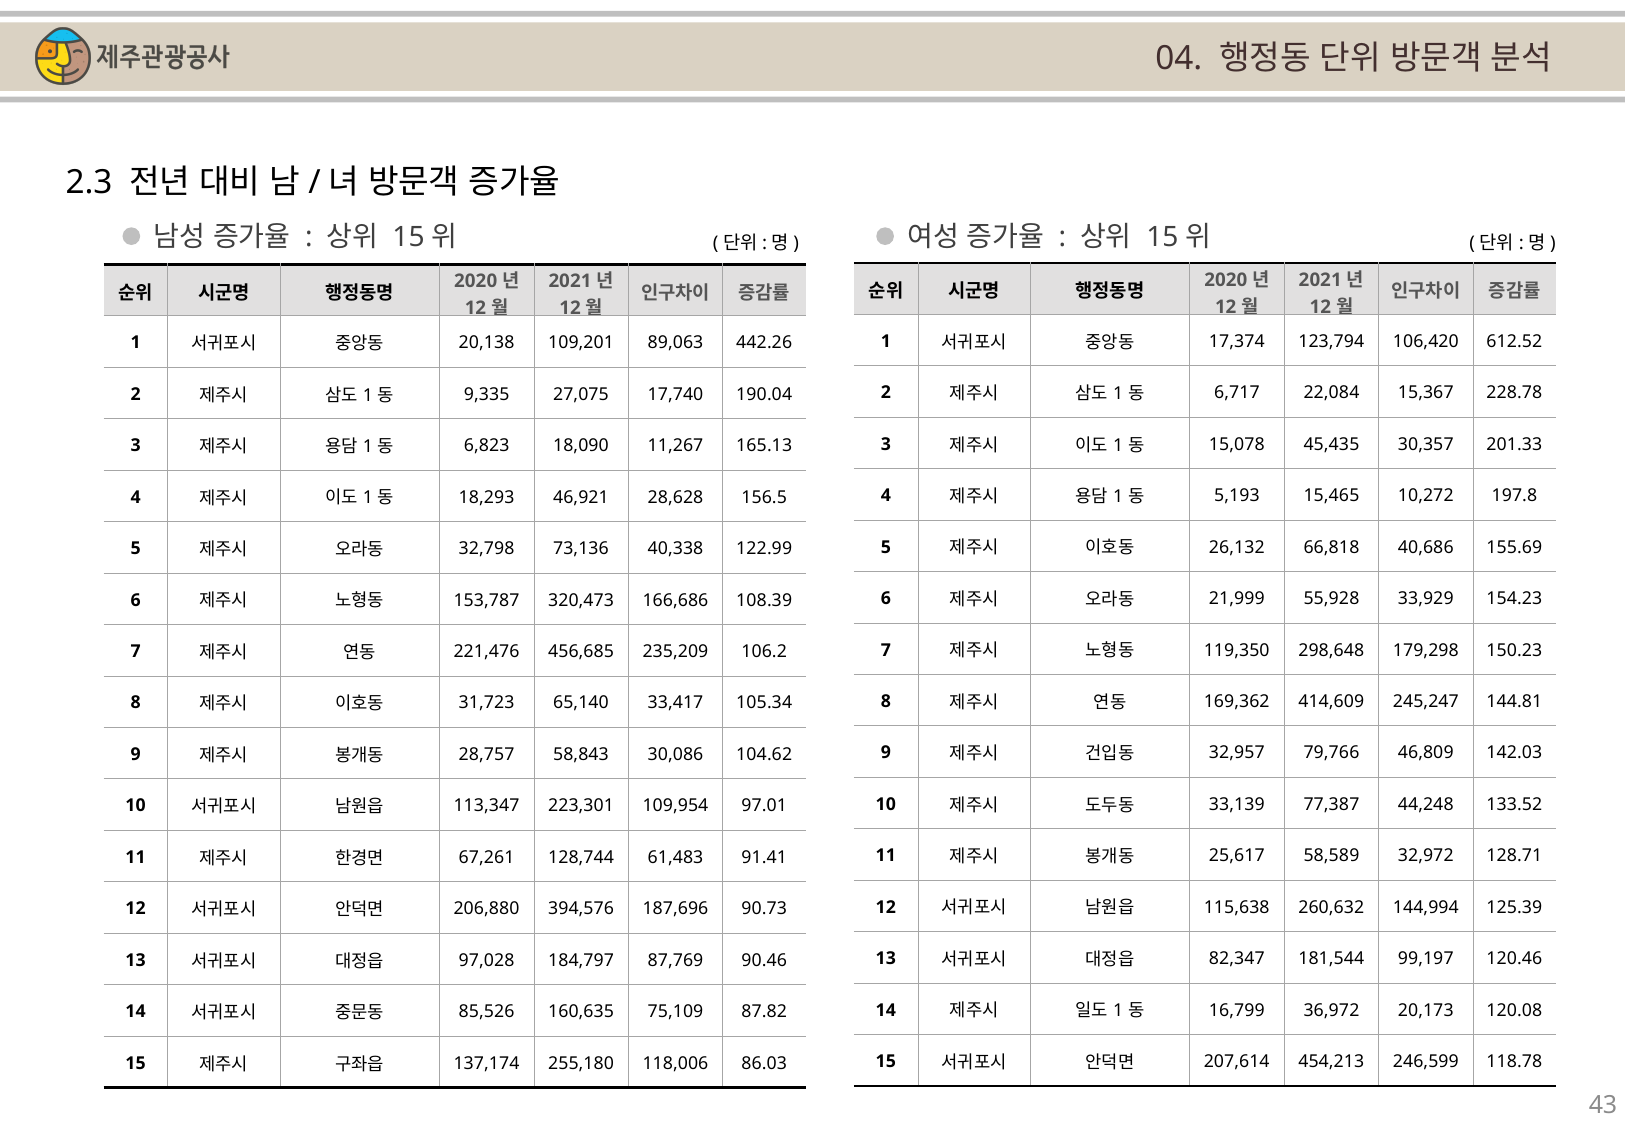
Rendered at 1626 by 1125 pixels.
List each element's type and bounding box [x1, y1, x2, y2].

table_cell [1285, 469, 1378, 520]
table_cell [535, 882, 628, 933]
table_cell [1190, 315, 1284, 365]
slide_number [1251, 1063, 1618, 1123]
text_box [1454, 223, 1571, 261]
table_cell [281, 677, 439, 727]
table_cell [535, 831, 628, 881]
table_cell [854, 366, 918, 417]
table_cell [629, 522, 722, 573]
table_cell [1474, 366, 1556, 417]
table_cell [919, 521, 1030, 571]
table_cell [1474, 932, 1556, 983]
table_cell [535, 522, 628, 573]
table_cell [1190, 829, 1284, 880]
table_cell [1474, 521, 1556, 571]
table_cell [1474, 572, 1556, 623]
table_cell [919, 932, 1030, 983]
table_cell [1031, 521, 1189, 571]
table_cell [629, 831, 722, 881]
table_cell [723, 934, 806, 984]
table_cell [1031, 932, 1189, 983]
table_cell [919, 778, 1030, 828]
text_box [698, 223, 814, 261]
table_cell [1190, 778, 1284, 828]
table_cell [1190, 726, 1284, 777]
table_cell [281, 1037, 439, 1086]
table_cell [723, 625, 806, 676]
table_cell [104, 677, 167, 727]
table_cell [281, 831, 439, 881]
table_cell [1379, 469, 1473, 520]
table_cell [1285, 418, 1378, 468]
table_cell [1379, 418, 1473, 468]
table_cell [1190, 521, 1284, 571]
table_cell [723, 368, 806, 418]
table_header [440, 266, 534, 315]
table_header [1285, 264, 1378, 314]
table_cell [168, 985, 280, 1036]
table_cell [535, 985, 628, 1036]
table_cell [723, 779, 806, 830]
table_cell [168, 625, 280, 676]
table_cell [104, 574, 167, 624]
table_cell [1474, 778, 1556, 828]
table_cell [1190, 881, 1284, 931]
table_cell [854, 469, 918, 520]
table_cell [1379, 829, 1473, 880]
table_cell [1285, 984, 1378, 1034]
table_cell [919, 418, 1030, 468]
table_cell [723, 522, 806, 573]
table_cell [723, 728, 806, 778]
table_cell [1474, 315, 1556, 365]
table_cell [1474, 726, 1556, 777]
table_header [1190, 264, 1284, 314]
picture [31, 26, 232, 87]
table_cell [1190, 932, 1284, 983]
table_cell [629, 471, 722, 521]
table_cell [281, 316, 439, 367]
table_cell [919, 366, 1030, 417]
table_cell [281, 522, 439, 573]
table_cell [1379, 675, 1473, 725]
table_header [629, 266, 722, 315]
table_cell [854, 572, 918, 623]
table_cell [168, 1037, 280, 1086]
table_cell [1379, 624, 1473, 674]
table_cell [104, 522, 167, 573]
table_cell [281, 419, 439, 470]
table_cell [104, 882, 167, 933]
table_cell [1031, 829, 1189, 880]
table_cell [854, 675, 918, 725]
text_box [121, 210, 472, 260]
table_cell [1285, 726, 1378, 777]
table_cell [1379, 521, 1473, 571]
table_header [919, 264, 1030, 314]
table_cell [1285, 675, 1378, 725]
table_cell [723, 831, 806, 881]
table_cell [1474, 1035, 1556, 1063]
table_cell [1190, 366, 1284, 417]
table_cell [1031, 572, 1189, 623]
table_cell [1031, 1035, 1189, 1085]
table_cell [281, 471, 439, 521]
table_cell [535, 316, 628, 367]
table_cell [919, 1035, 1030, 1085]
table_cell [440, 471, 534, 521]
table_cell [1190, 1035, 1284, 1085]
table_cell [440, 1037, 534, 1086]
table_cell [1474, 624, 1556, 674]
table_cell [629, 419, 722, 470]
table_cell [440, 985, 534, 1036]
table_cell [1031, 881, 1189, 931]
table_cell [535, 574, 628, 624]
table_cell [1031, 315, 1189, 365]
table_cell [168, 728, 280, 778]
table_cell [535, 471, 628, 521]
table_header [535, 266, 628, 315]
table_cell [440, 934, 534, 984]
table_cell [168, 419, 280, 470]
table_cell [1031, 366, 1189, 417]
table_cell [1285, 624, 1378, 674]
table_cell [281, 574, 439, 624]
table_cell [1190, 418, 1284, 468]
table_cell [535, 934, 628, 984]
table_cell [1031, 469, 1189, 520]
table_cell [1379, 366, 1473, 417]
table_cell [1285, 366, 1378, 417]
table_cell [281, 728, 439, 778]
table_cell [104, 419, 167, 470]
table_cell [919, 572, 1030, 623]
table_cell [1474, 984, 1556, 1034]
table_cell [168, 522, 280, 573]
table_cell [629, 677, 722, 727]
table_cell [104, 728, 167, 778]
table_cell [281, 779, 439, 830]
table_cell [104, 368, 167, 418]
table_cell [723, 419, 806, 470]
table_cell [1285, 572, 1378, 623]
table_cell [854, 829, 918, 880]
table_cell [104, 471, 167, 521]
table_cell [440, 368, 534, 418]
table_cell [723, 574, 806, 624]
table_cell [1031, 624, 1189, 674]
table_cell [1474, 881, 1556, 931]
table_header [168, 266, 280, 315]
table_cell [104, 779, 167, 830]
table_cell [919, 315, 1030, 365]
table_cell [168, 882, 280, 933]
table_cell [854, 521, 918, 571]
table_cell [919, 675, 1030, 725]
table_cell [854, 1035, 918, 1085]
table_cell [1379, 984, 1473, 1034]
table_cell [535, 728, 628, 778]
table_cell [854, 315, 918, 365]
table_cell [1190, 624, 1284, 674]
table_cell [1474, 469, 1556, 520]
table_cell [723, 316, 806, 367]
table_cell [1031, 984, 1189, 1034]
table_cell [1285, 1035, 1378, 1063]
table_cell [629, 316, 722, 367]
table_cell [440, 882, 534, 933]
table_cell [440, 522, 534, 573]
table_cell [854, 932, 918, 983]
table_cell [629, 625, 722, 676]
table_cell [1285, 315, 1378, 365]
table_cell [440, 779, 534, 830]
table_cell [168, 831, 280, 881]
table_cell [629, 1037, 722, 1086]
table_cell [723, 1037, 806, 1086]
table_cell [1190, 675, 1284, 725]
table_cell [440, 831, 534, 881]
text_box [1042, 28, 1595, 84]
table_cell [104, 316, 167, 367]
table_cell [1285, 778, 1378, 828]
table_cell [104, 1037, 167, 1086]
table_cell [1285, 932, 1378, 983]
table_cell [854, 881, 918, 931]
table_header [281, 266, 439, 315]
table_cell [854, 984, 918, 1034]
table_cell [1474, 418, 1556, 468]
table_cell [629, 368, 722, 418]
table_cell [535, 677, 628, 727]
table_header [1031, 264, 1189, 314]
table_cell [1190, 572, 1284, 623]
table_cell [104, 625, 167, 676]
table_header [854, 264, 918, 314]
table_cell [629, 882, 722, 933]
table_cell [281, 985, 439, 1036]
table_cell [1474, 675, 1556, 725]
table_header [104, 266, 167, 315]
table_cell [1379, 315, 1473, 365]
table_cell [919, 469, 1030, 520]
table_cell [440, 574, 534, 624]
table_cell [1379, 881, 1473, 931]
table_cell [535, 1037, 628, 1086]
table_cell [919, 881, 1030, 931]
table_cell [440, 419, 534, 470]
table_cell [281, 368, 439, 418]
table_cell [281, 625, 439, 676]
table_cell [535, 625, 628, 676]
table_cell [854, 726, 918, 777]
table_cell [723, 677, 806, 727]
table_cell [1379, 572, 1473, 623]
table_cell [168, 574, 280, 624]
table_cell [854, 778, 918, 828]
table_cell [723, 471, 806, 521]
table_cell [1474, 829, 1556, 880]
table_cell [168, 934, 280, 984]
table_cell [440, 728, 534, 778]
table_cell [535, 419, 628, 470]
table_cell [104, 831, 167, 881]
table_cell [919, 624, 1030, 674]
table_header [1474, 264, 1556, 314]
table_header [1379, 264, 1473, 314]
table_cell [1285, 829, 1378, 880]
text_box [50, 152, 1144, 208]
table_cell [168, 316, 280, 367]
table_cell [1031, 675, 1189, 725]
table_cell [168, 471, 280, 521]
table_cell [723, 985, 806, 1036]
table_cell [629, 728, 722, 778]
table_cell [919, 829, 1030, 880]
table_cell [168, 368, 280, 418]
table_cell [1285, 881, 1378, 931]
table_cell [919, 984, 1030, 1034]
table_cell [1379, 726, 1473, 777]
table_cell [104, 985, 167, 1036]
table_cell [723, 882, 806, 933]
table_cell [1031, 726, 1189, 777]
table_header [723, 266, 806, 315]
table_cell [168, 677, 280, 727]
table_cell [629, 934, 722, 984]
table_cell [281, 934, 439, 984]
table_cell [1379, 1035, 1473, 1063]
table_cell [1379, 778, 1473, 828]
table_cell [919, 726, 1030, 777]
table_cell [535, 368, 628, 418]
table_cell [281, 882, 439, 933]
table_cell [168, 779, 280, 830]
table_cell [535, 779, 628, 830]
table_cell [440, 625, 534, 676]
table_cell [1031, 418, 1189, 468]
table_cell [629, 985, 722, 1036]
table_cell [1379, 932, 1473, 983]
table_cell [1285, 521, 1378, 571]
text_box [875, 210, 1226, 260]
table_cell [629, 779, 722, 830]
table_cell [104, 934, 167, 984]
table_cell [854, 418, 918, 468]
table_cell [629, 574, 722, 624]
table_cell [1190, 984, 1284, 1034]
table_cell [1031, 778, 1189, 828]
table_cell [440, 316, 534, 367]
table_cell [440, 677, 534, 727]
table_cell [854, 624, 918, 674]
table_cell [1190, 469, 1284, 520]
